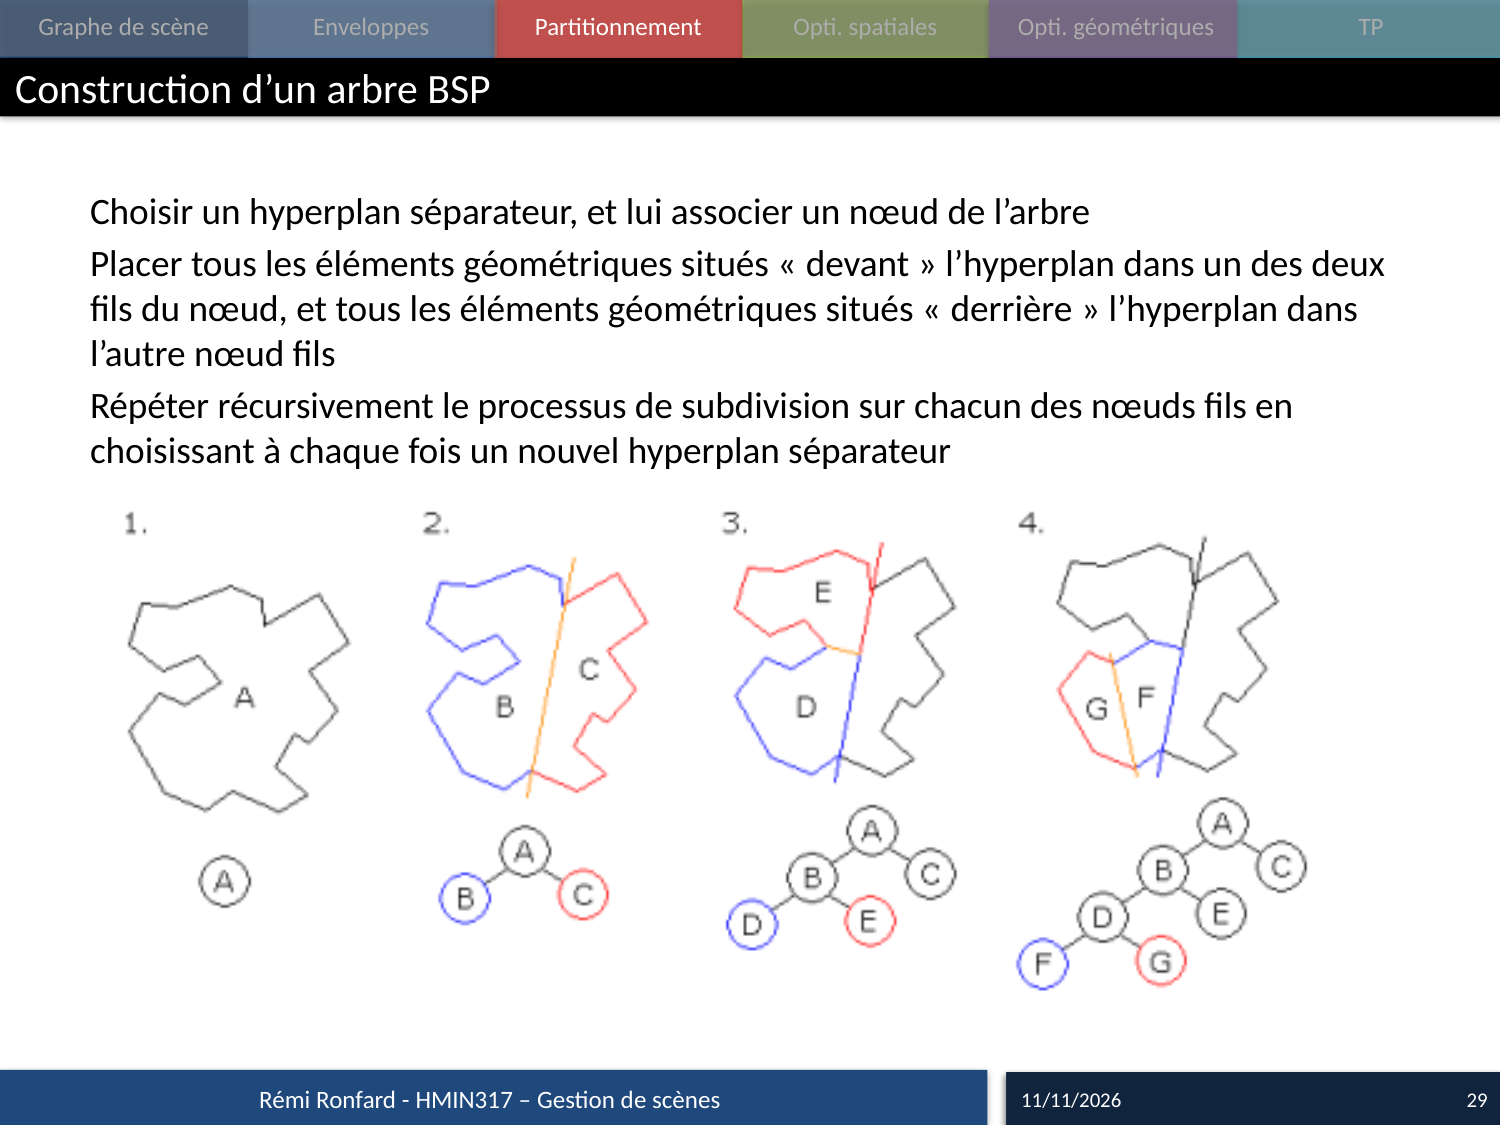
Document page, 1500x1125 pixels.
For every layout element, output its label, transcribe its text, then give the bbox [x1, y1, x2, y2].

slide_number 29 [1153, 1071, 1500, 1125]
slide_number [1006, 1070, 1153, 1125]
list Choisir un hyperplan séparateur, et lui associer un nœud de l’arbre Placer tous les éléments géométriques situés « devant » l’hyperplan dans un des deux fils du nœud, et tous les éléments géométriques situés « derrière » l’hyperplan dans l’autre nœud fils Répéter récursivement le processus de subdivision sur chacun des nœuds fils en choisissant à chaque fois un nouvel hyperplan séparateur [75, 179, 1425, 484]
footer Rémi Ronfard - HMIN317 – Gestion de scènes [0, 1069, 988, 1125]
picture [99, 482, 1345, 1011]
title Construction d’un arbre BSP [0, 58, 1500, 117]
